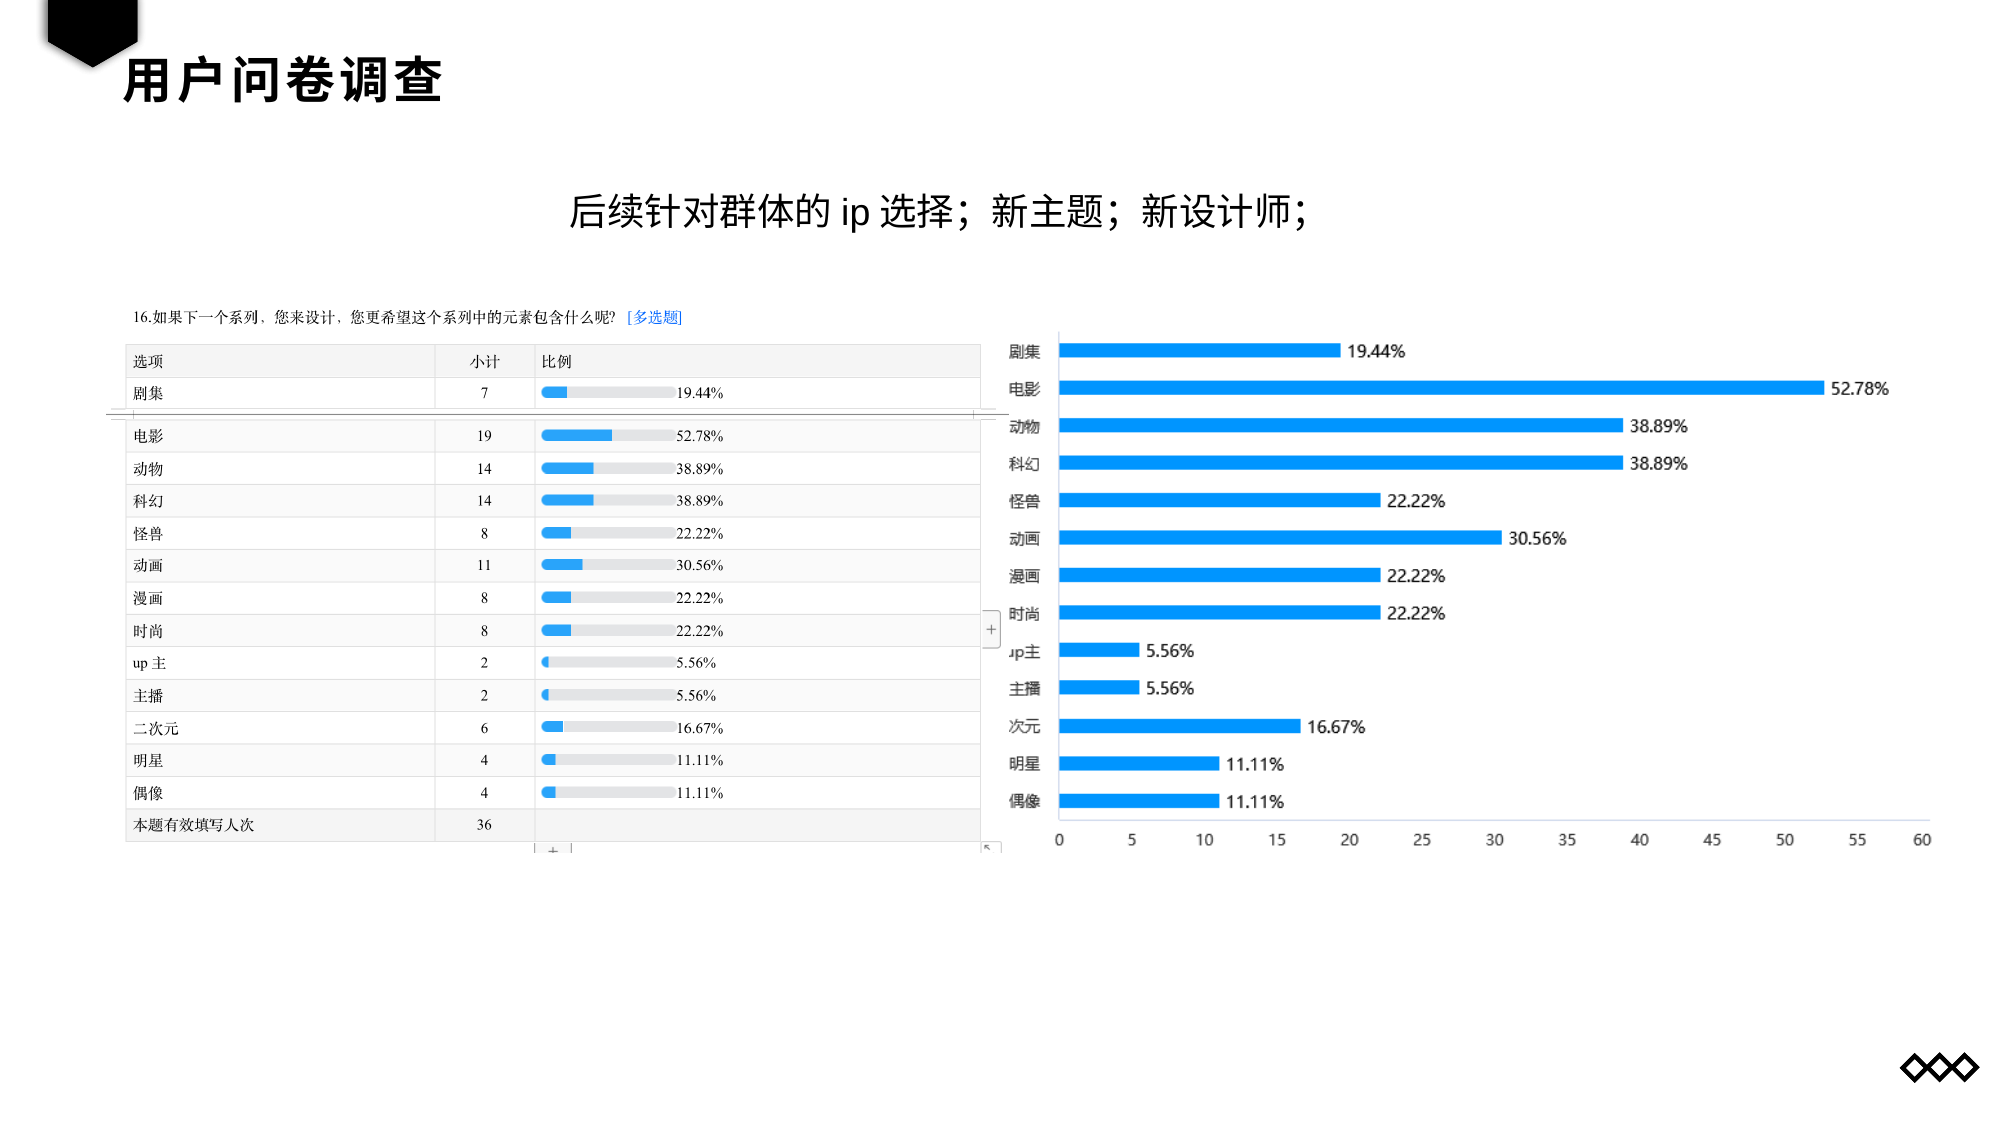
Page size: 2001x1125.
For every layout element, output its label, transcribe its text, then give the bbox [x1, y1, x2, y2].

text_box 后续针对群体的ip选择；新主题；新设计师； [555, 180, 1344, 241]
title 用户问卷调查 [106, 42, 1832, 147]
picture [106, 293, 1956, 874]
text_box [47, 0, 139, 69]
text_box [1902, 1055, 1977, 1080]
